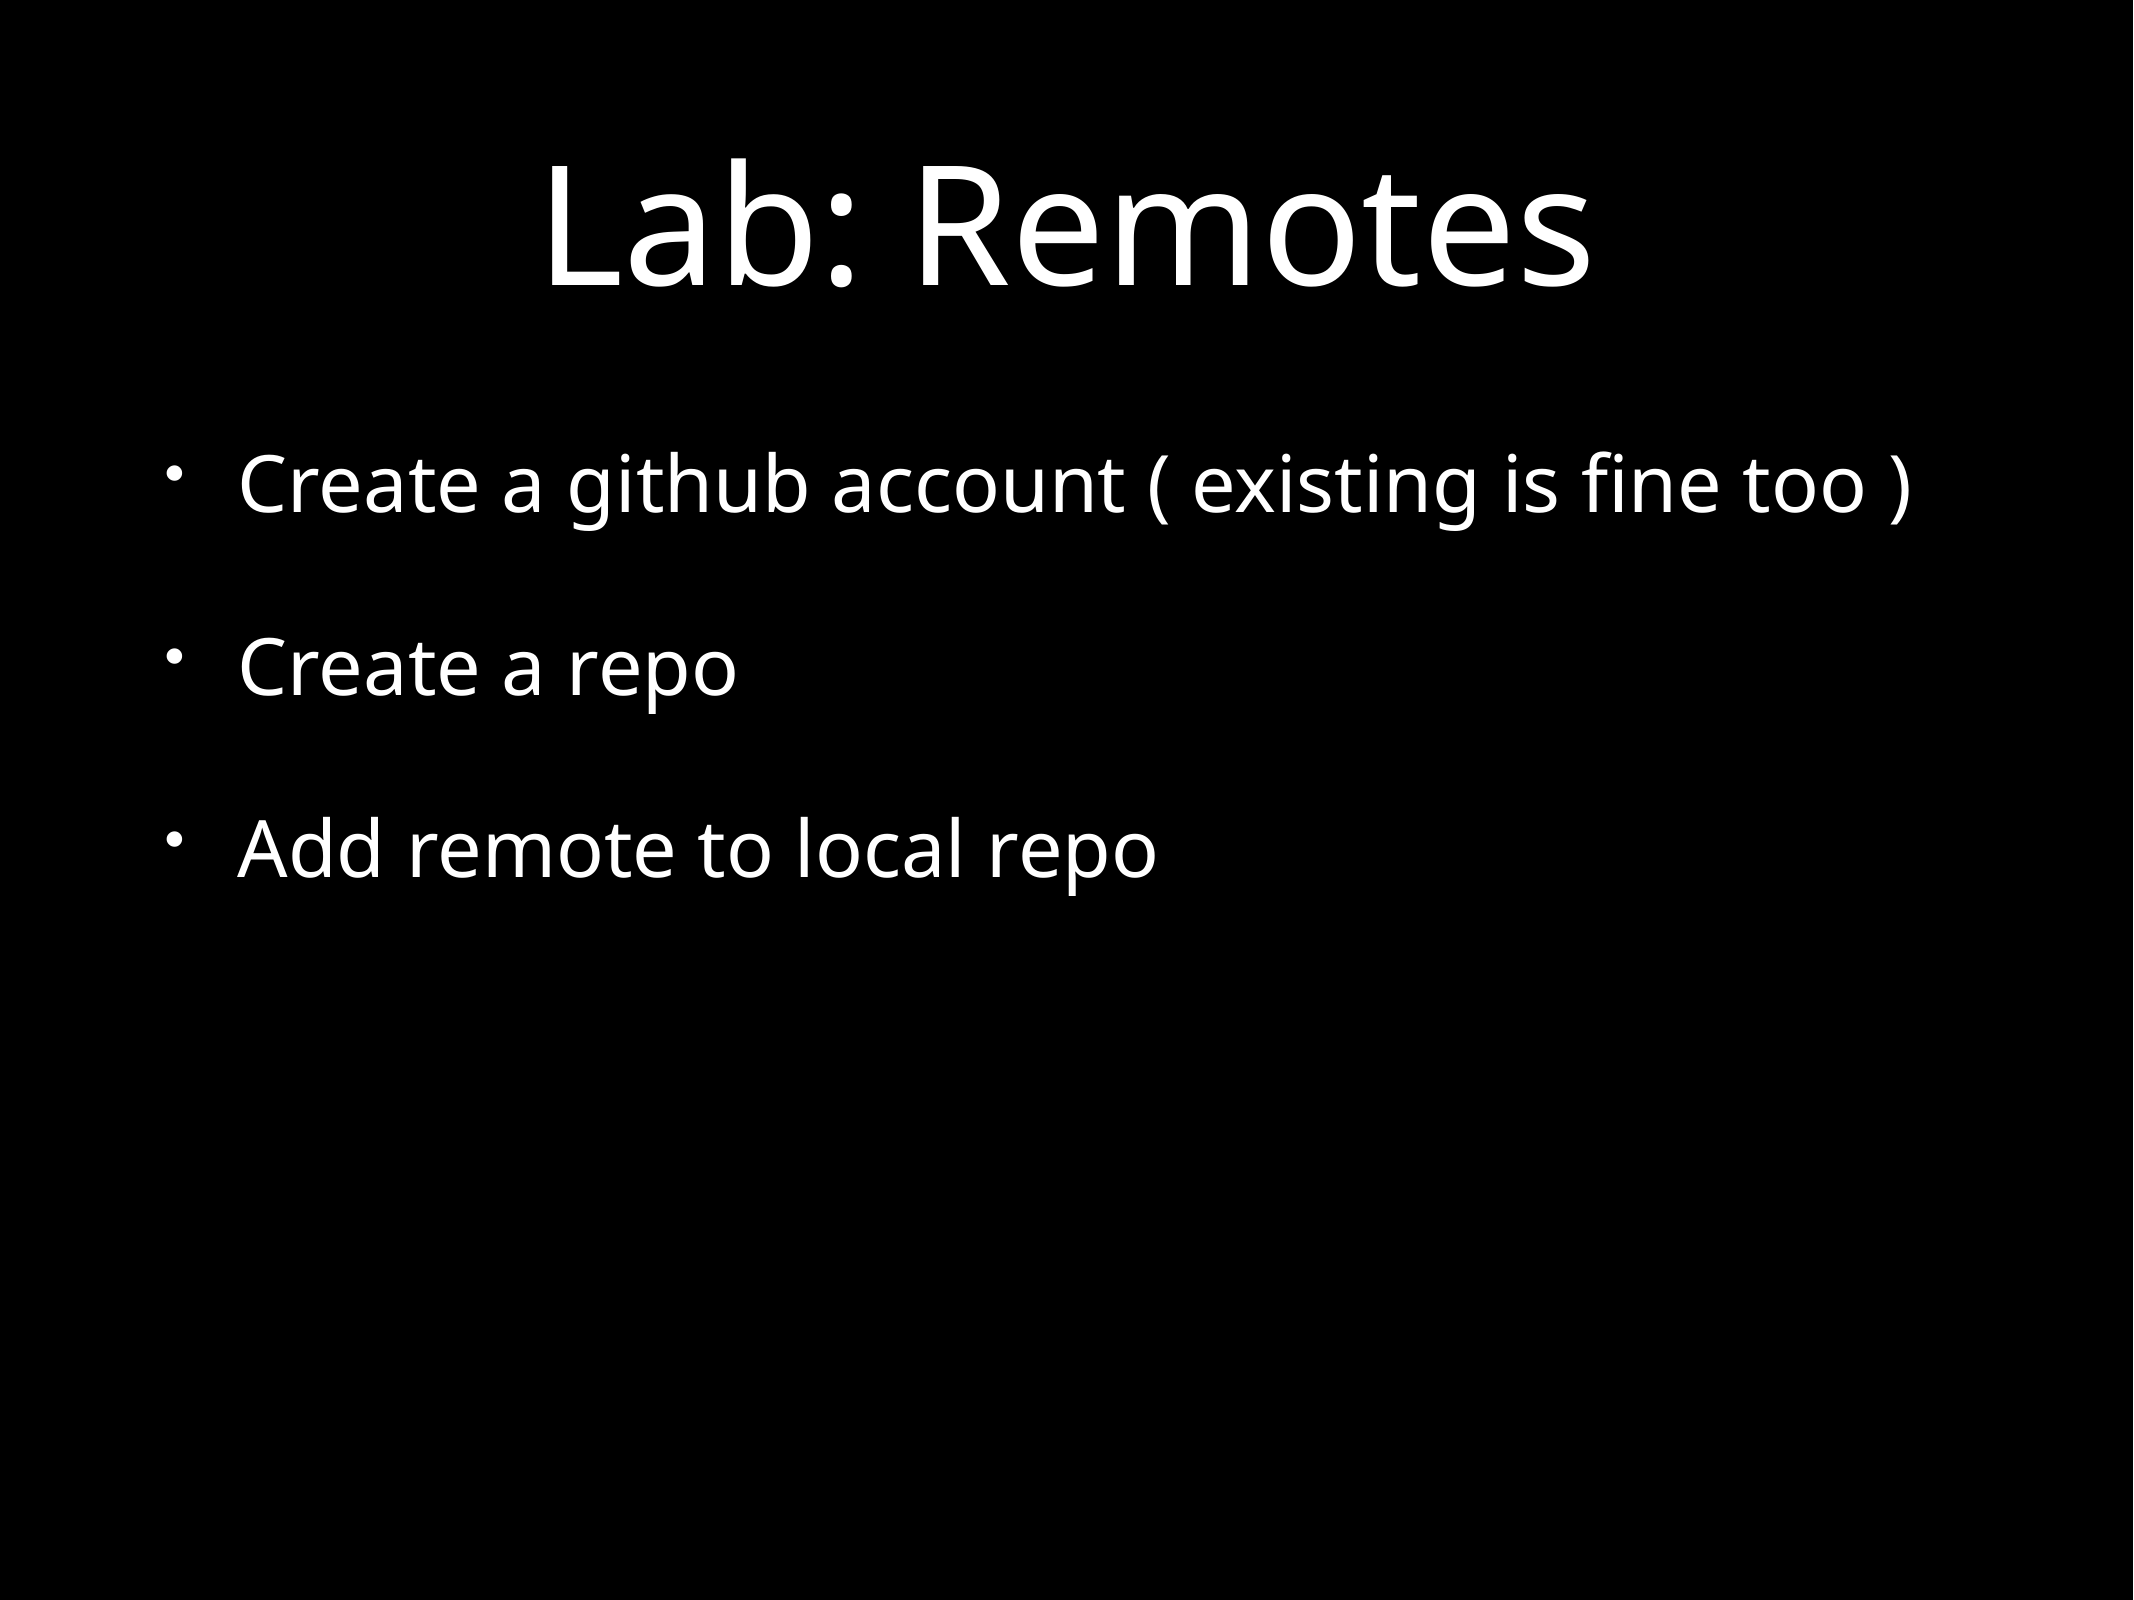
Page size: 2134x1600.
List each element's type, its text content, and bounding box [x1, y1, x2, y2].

list Create a github account ( existing is fine too ) Create a repo Add remote to local repo [155, 424, 1978, 1559]
title Lab: Remotes [155, 41, 1978, 397]
